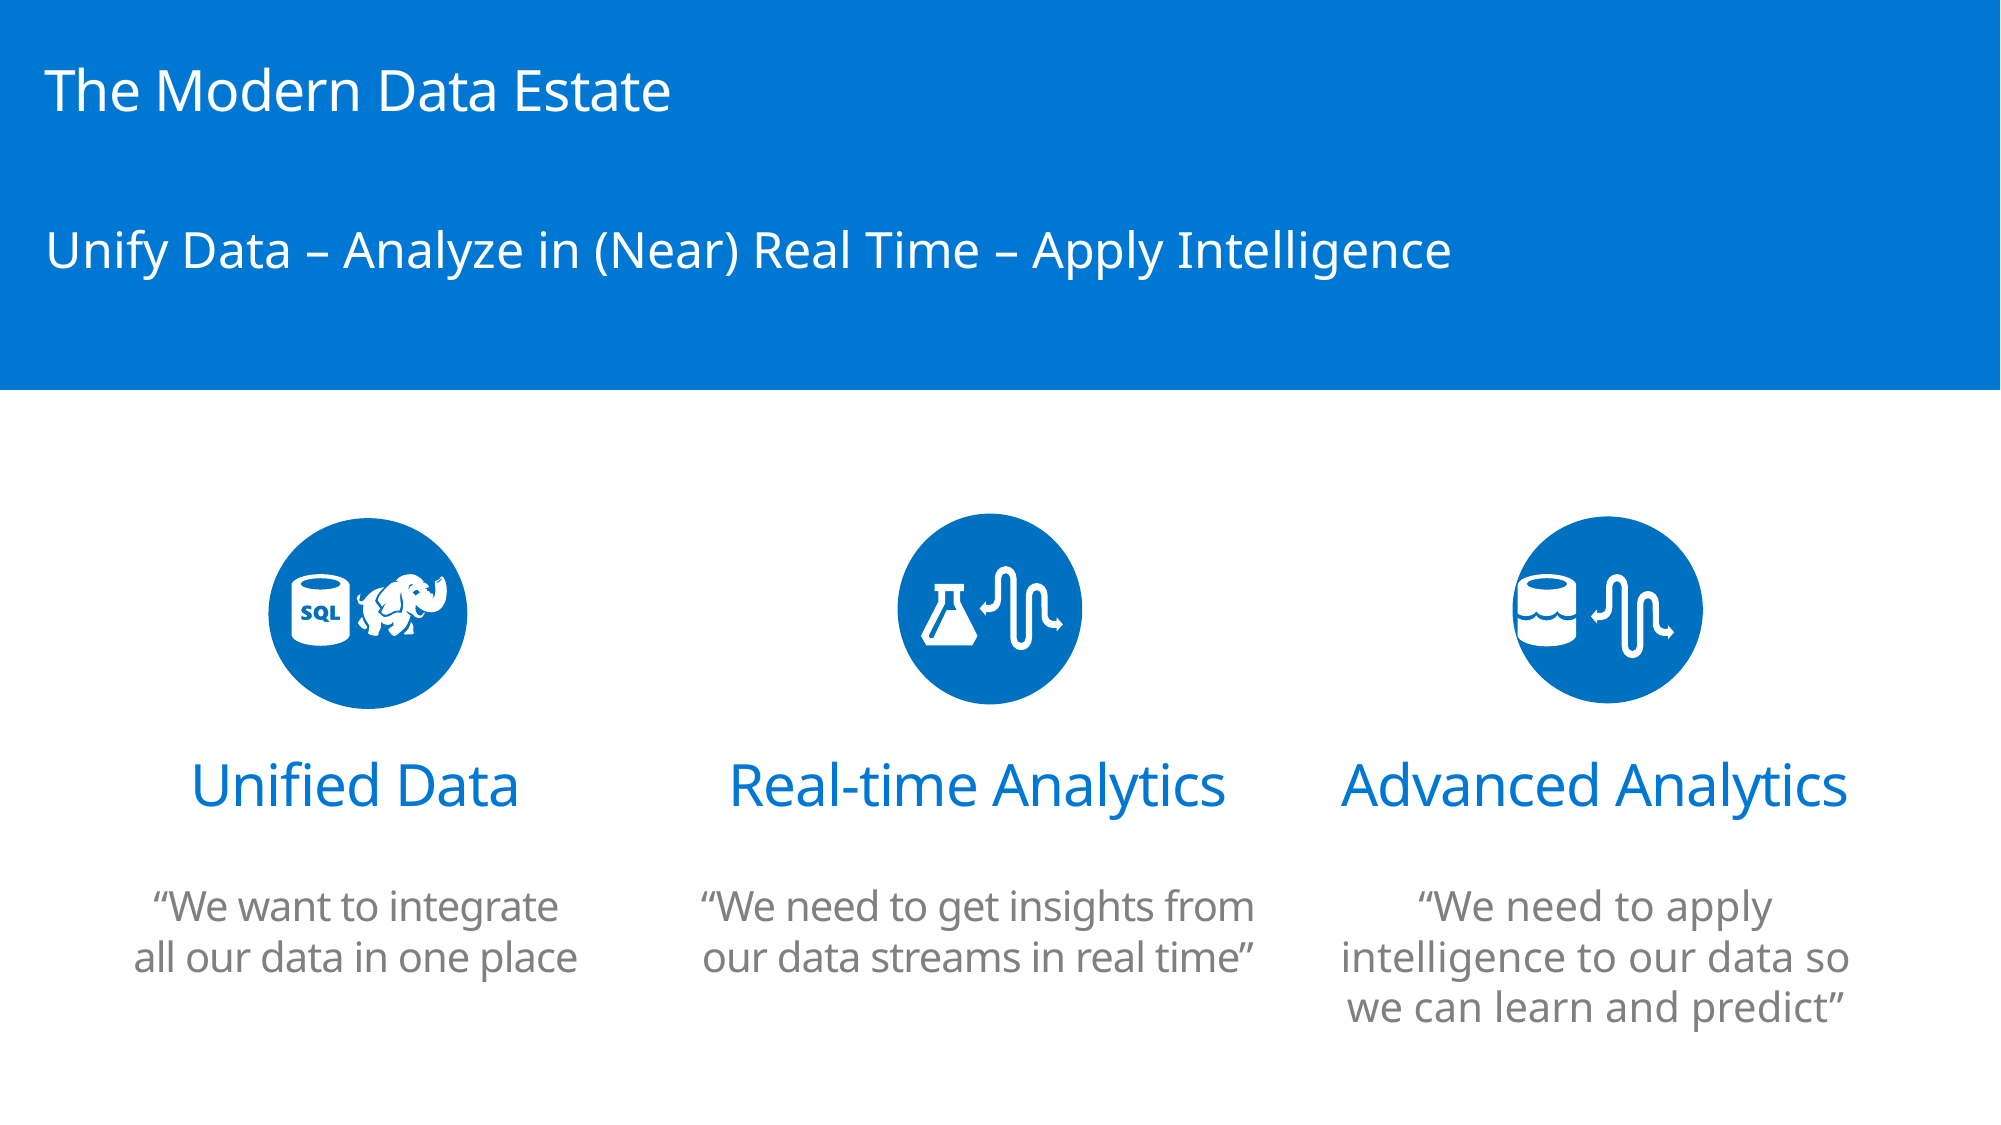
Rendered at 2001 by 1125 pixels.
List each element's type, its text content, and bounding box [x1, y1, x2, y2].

list Advanced Analytics “We need to apply intelligence to our data so we can learn and predict” [1325, 732, 1890, 1049]
text_box [290, 573, 351, 647]
text_box [1590, 573, 1675, 659]
list Unified Data “We want to integrate all our data in one place [132, 732, 604, 998]
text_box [897, 513, 1083, 705]
text_box [355, 573, 448, 637]
text_box [1511, 515, 1704, 705]
text_box [267, 517, 469, 710]
text_box [1516, 573, 1578, 648]
list Real-time Analytics “We need to get insights from our data streams in real time” [676, 732, 1304, 998]
title The Modern Data Estate [44, 47, 1958, 155]
text_box Unify Data – Analyze in (Near) Real Time – Apply Intelligence [15, 201, 1484, 304]
